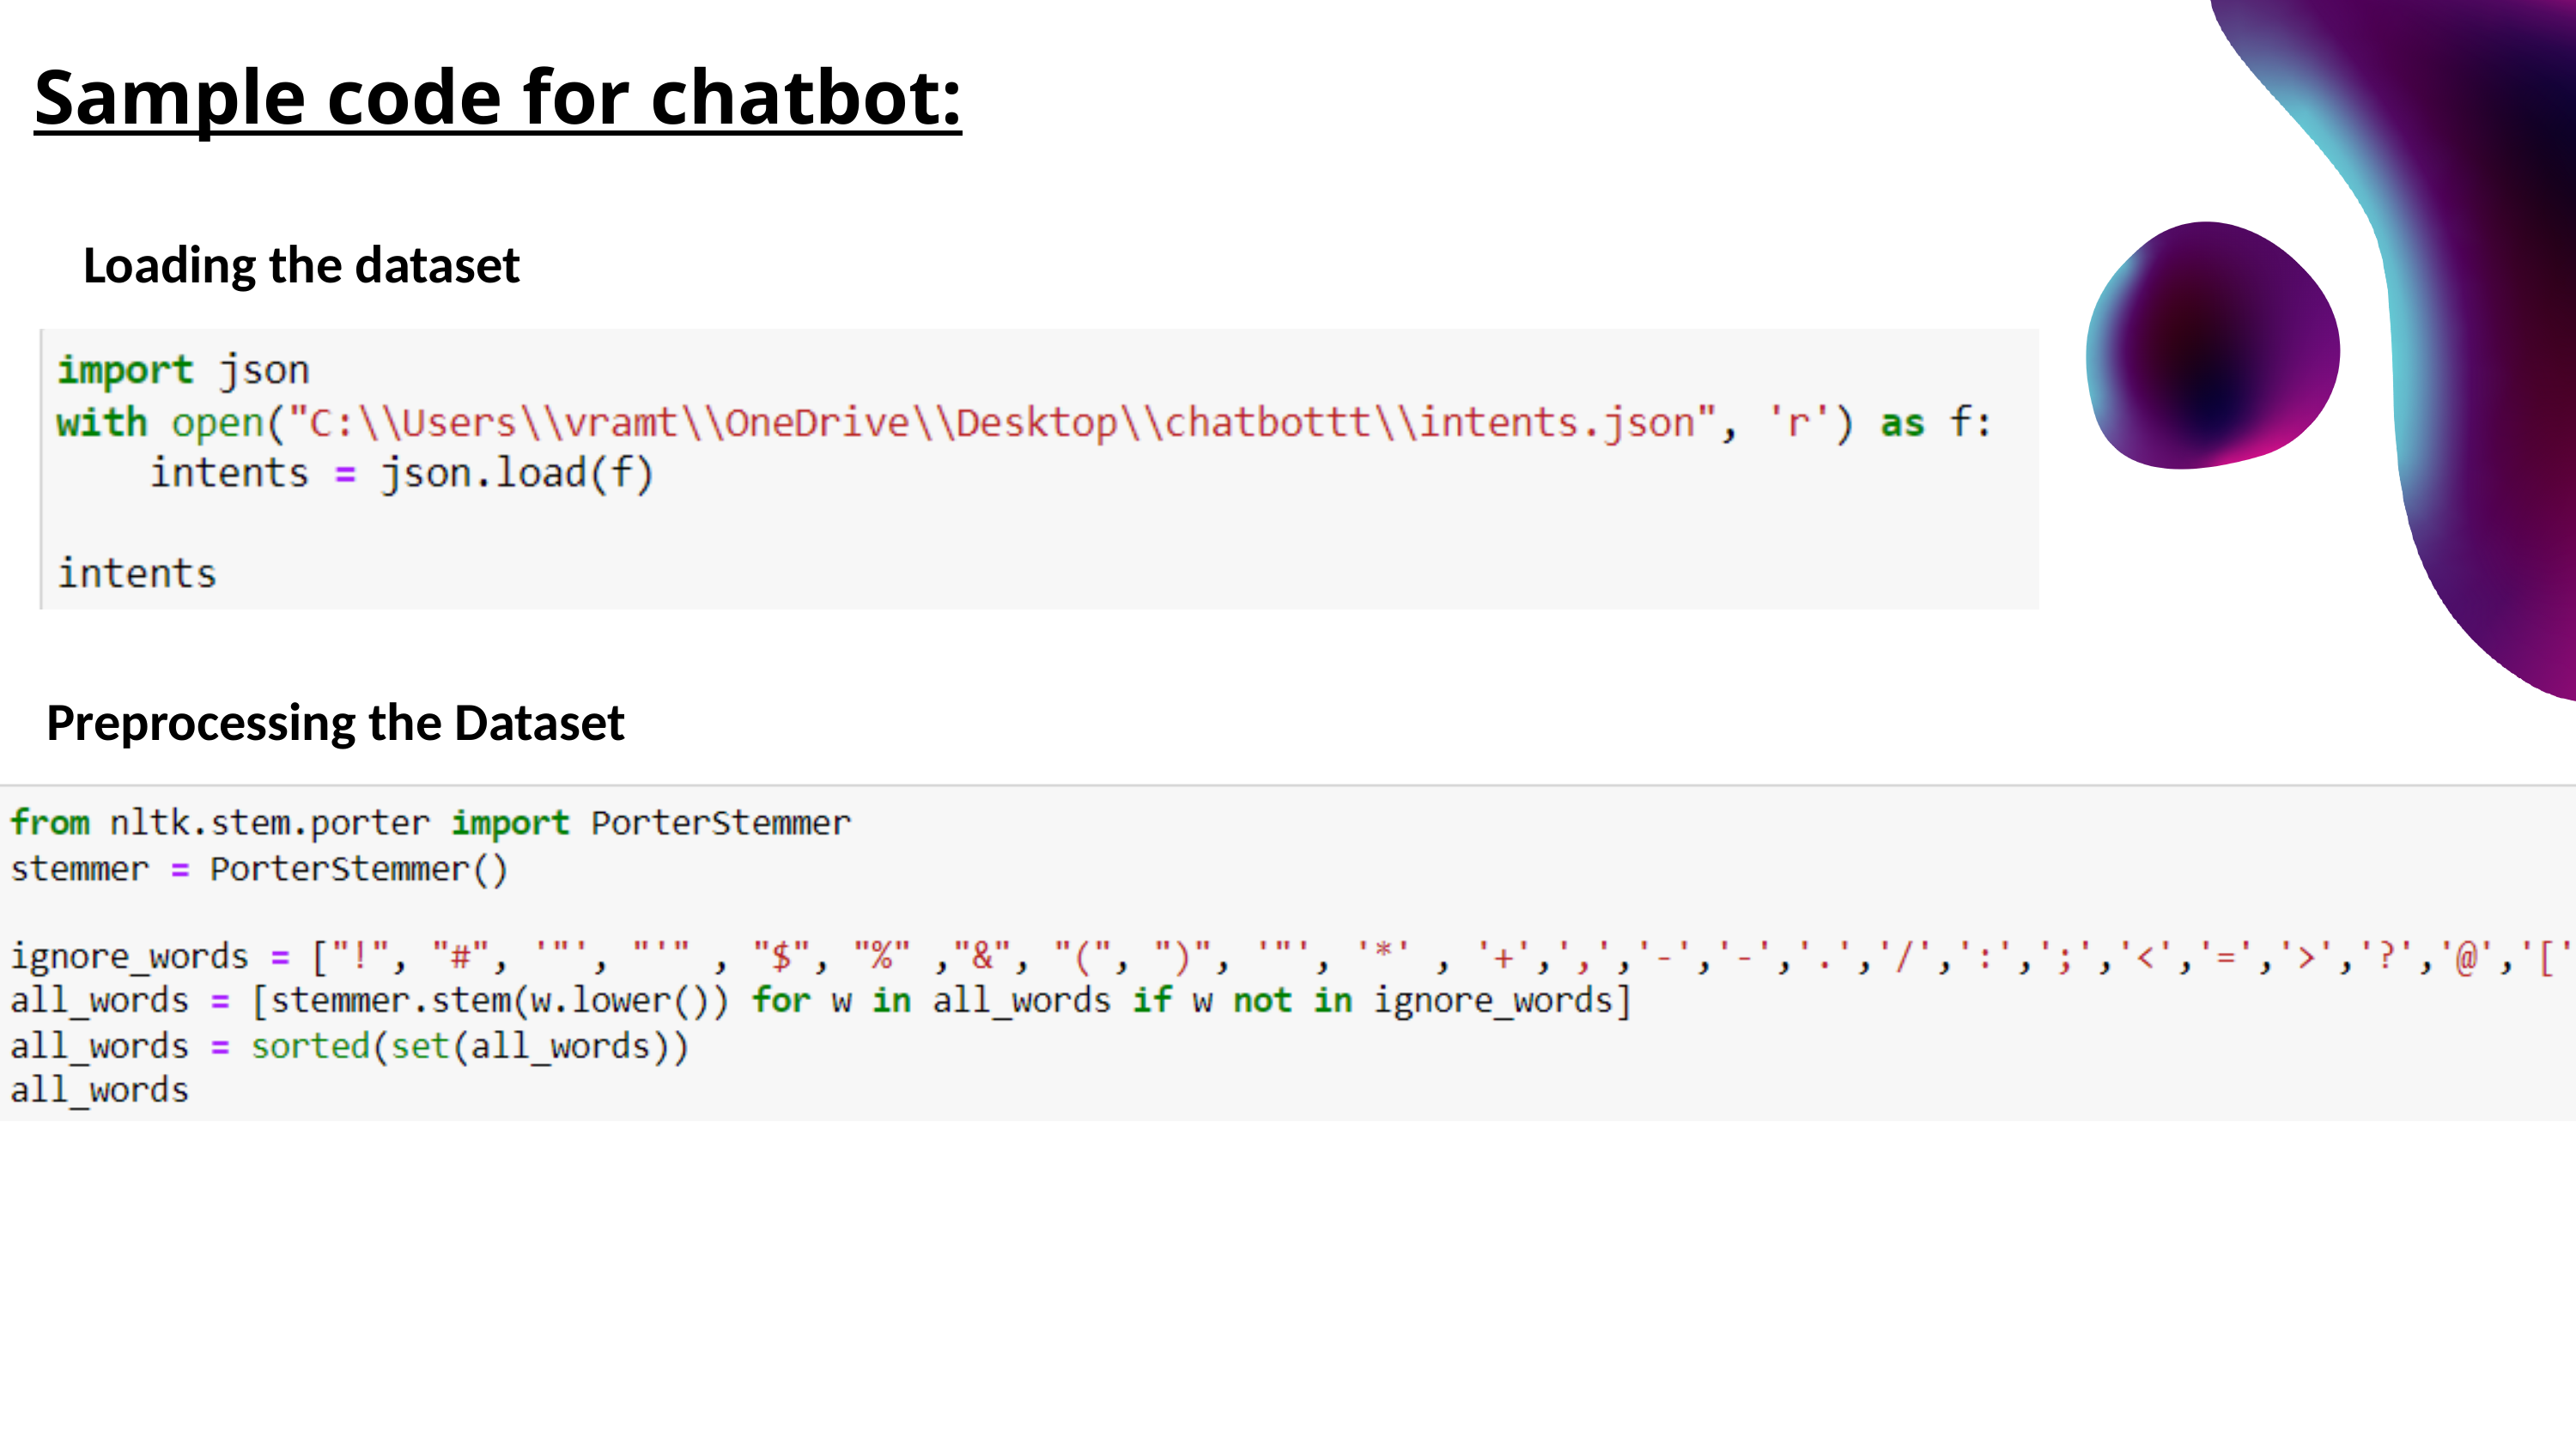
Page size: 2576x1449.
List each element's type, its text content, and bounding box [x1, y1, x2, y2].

text_box Sample code for chatbot: [33, 34, 1124, 245]
text_box Loading the dataset [70, 216, 1839, 307]
picture [0, 783, 2576, 1121]
text_box Preprocessing the Dataset [33, 674, 1922, 765]
picture [33, 0, 2576, 715]
